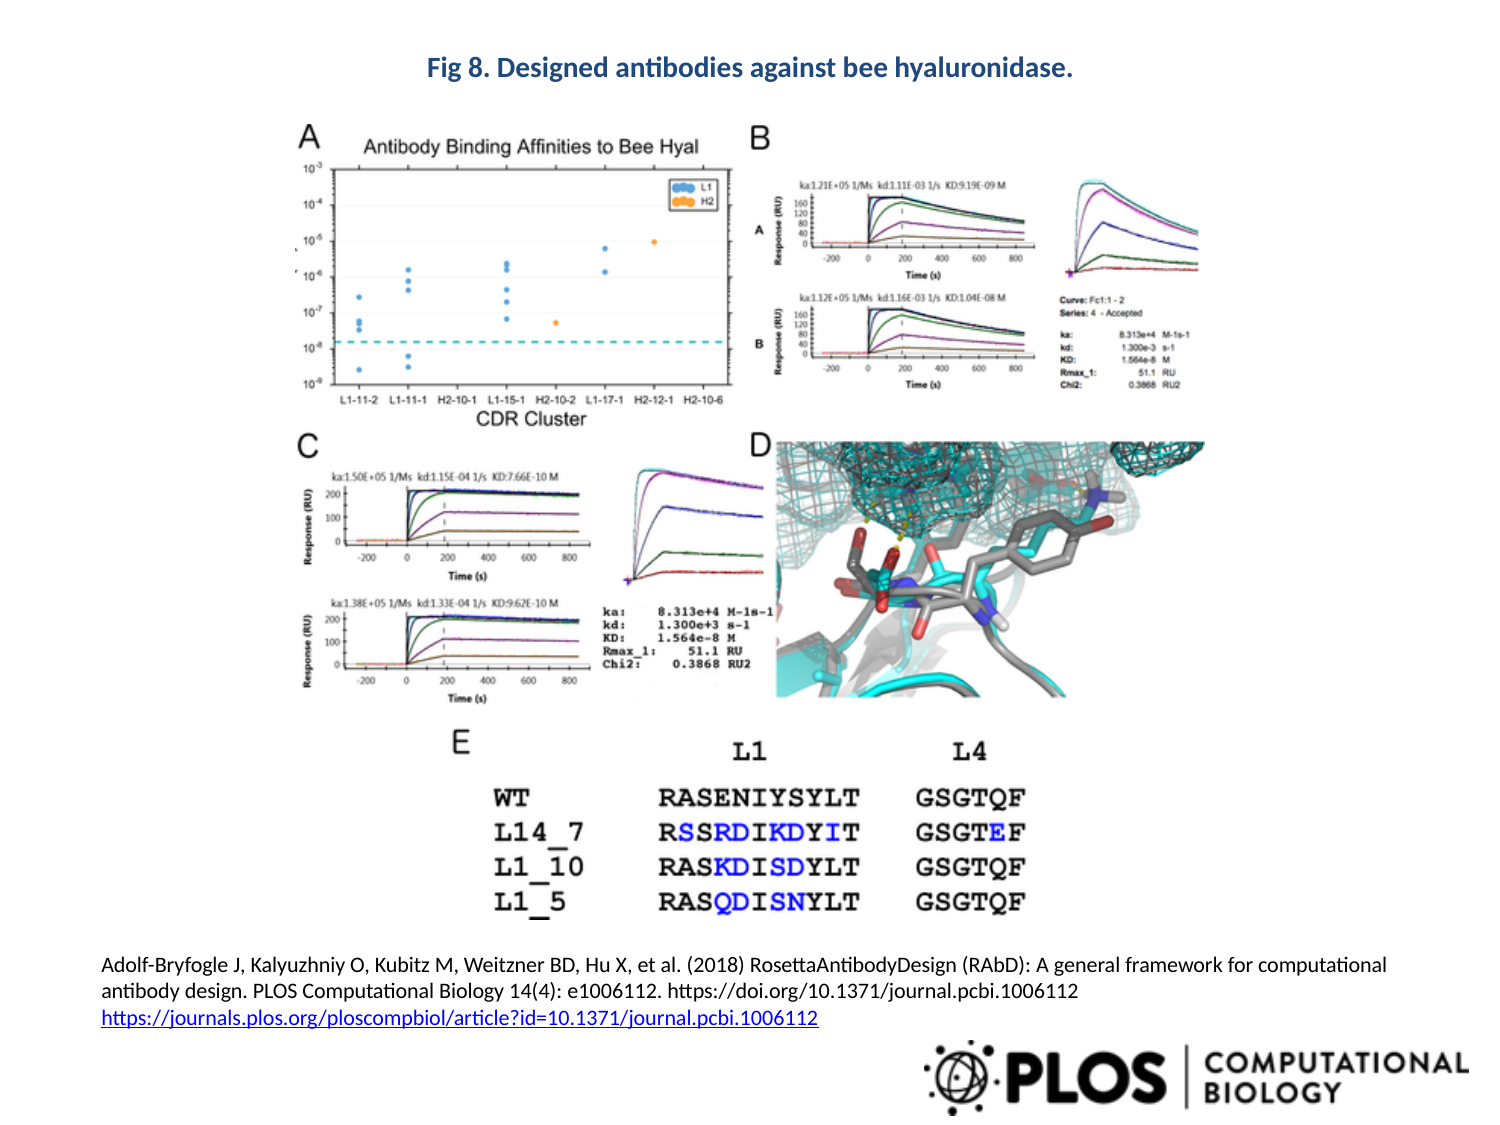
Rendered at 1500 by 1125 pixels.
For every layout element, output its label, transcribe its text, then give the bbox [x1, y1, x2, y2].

picture [295, 124, 1205, 920]
picture [924, 1040, 1469, 1116]
list Fig 8. Designed antibodies against bee hyaluronidase. [73, 40, 1429, 694]
text_box Adolf-Bryfogle J, Kalyuzhniy O, Kubitz M, Weitzner BD, Hu X, et al. (2018) RosettaAntibodyDesign (RAbD): A general framework for computational antibody design. PLOS Computational Biology 14(4): e1006112. https://doi.org/10.1371/journal.pcbi.1006112 https://journals.plos.org/ploscompbiol/article?id=10.1371/journal.pcbi.1006112 [86, 942, 1416, 1038]
